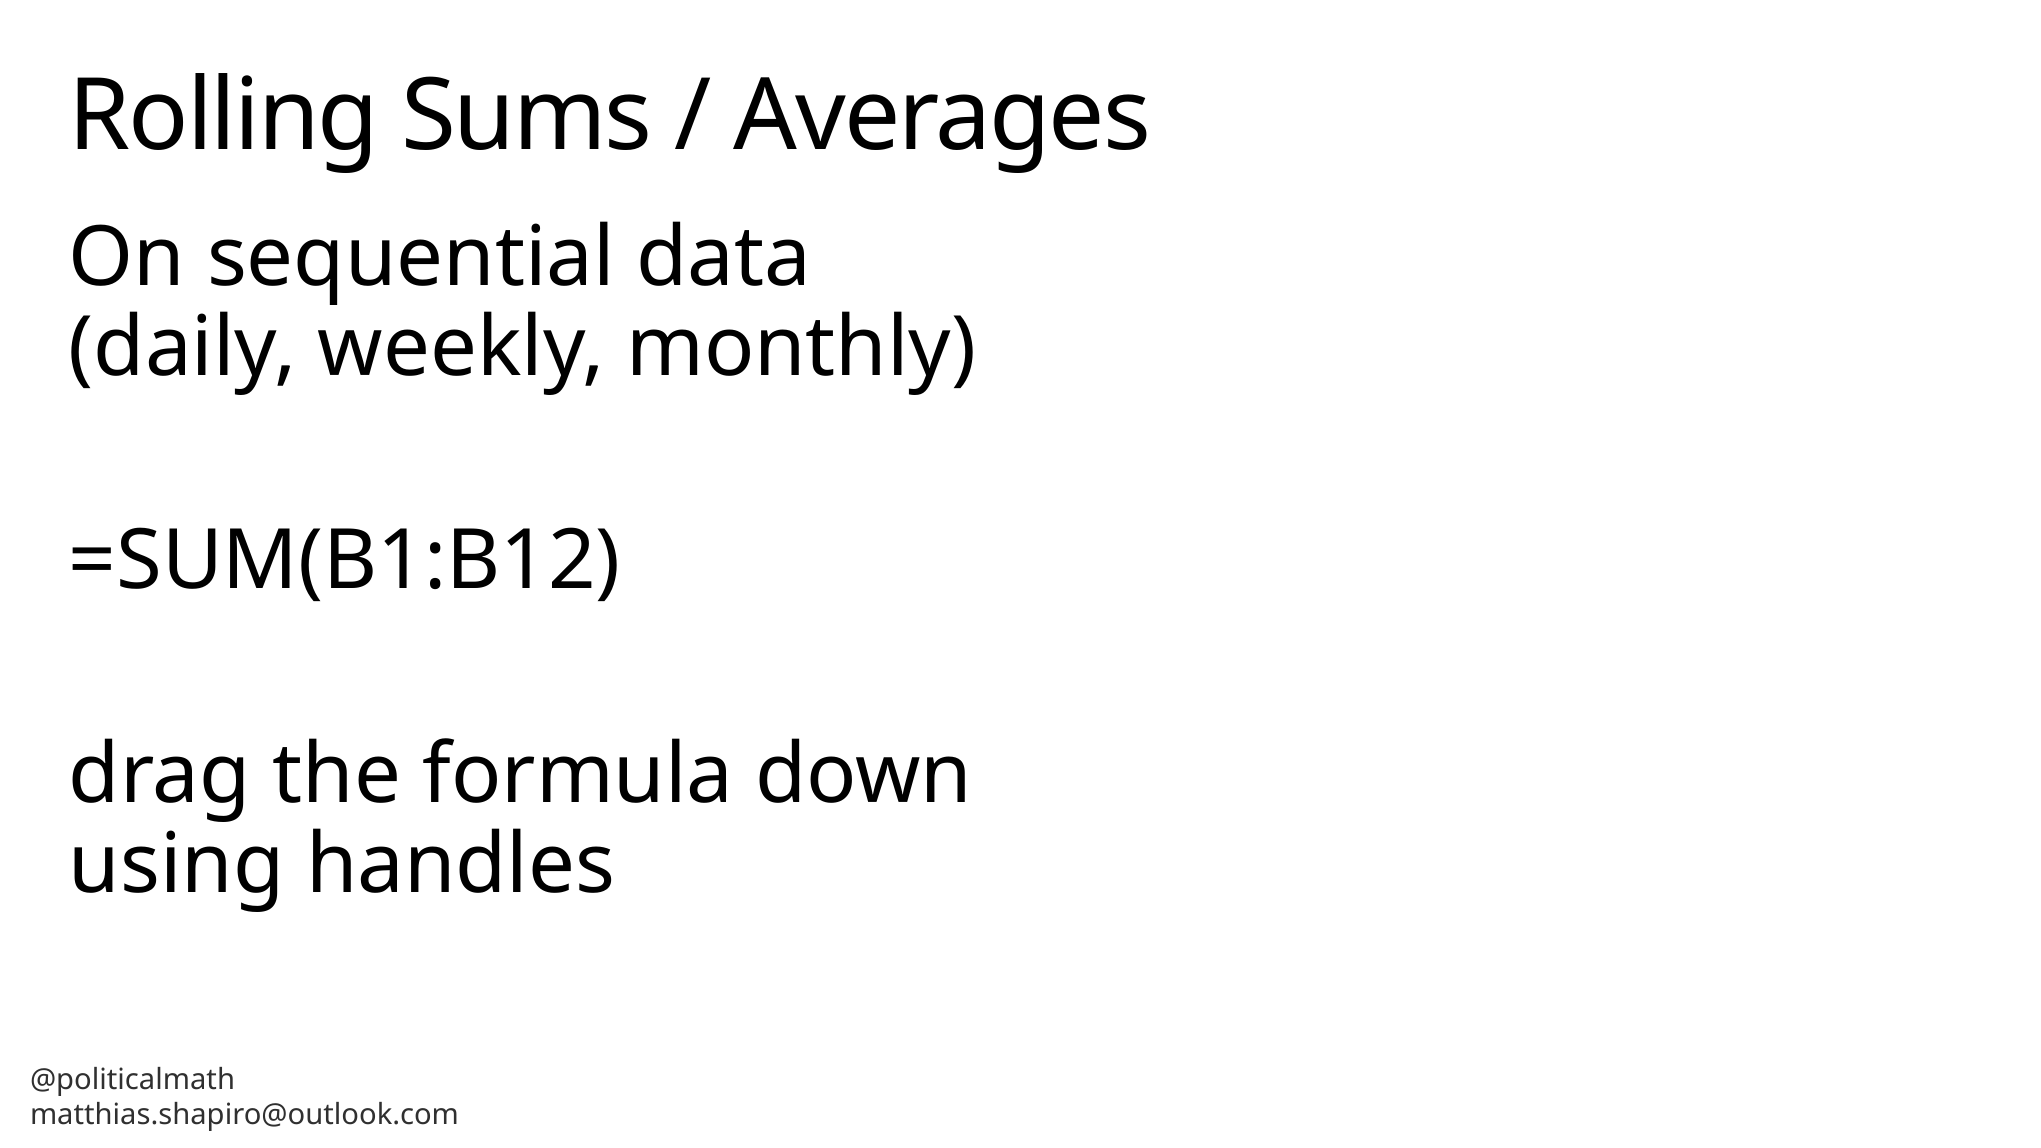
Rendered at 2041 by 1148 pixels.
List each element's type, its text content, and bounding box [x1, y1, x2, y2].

list On sequential data (daily, weekly, monthly) =SUM(B1:B12) drag the formula down using handles [45, 199, 1045, 947]
title Rolling Sums / Averages [45, 48, 1996, 199]
